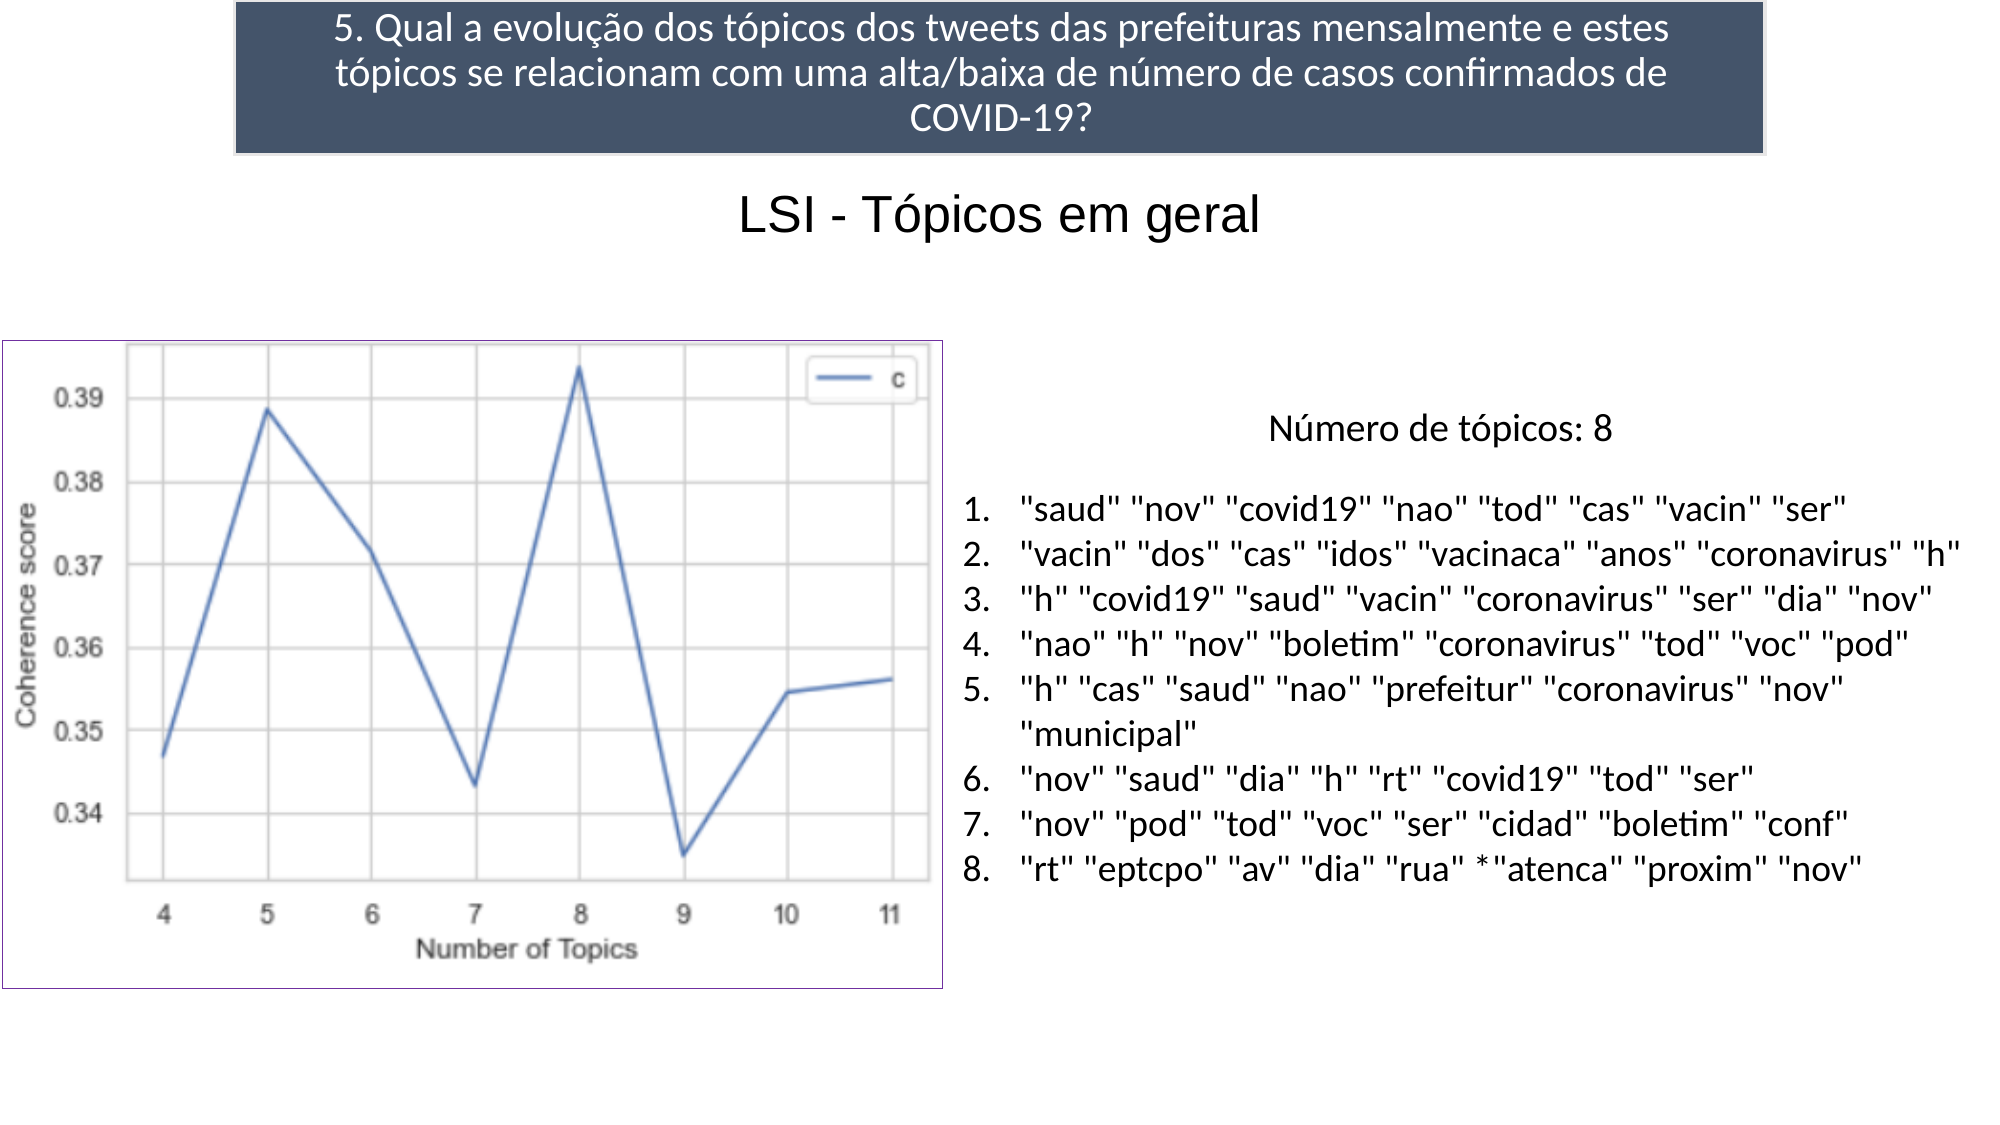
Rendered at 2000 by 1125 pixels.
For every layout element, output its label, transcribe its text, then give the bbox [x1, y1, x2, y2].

text_box "saud" "nov" "covid19" "nao" "tod" "cas" "vacin" "ser" "vacin" "dos" "cas" "idos" "vacinaca" "anos" "coronavirus" "h" "h" "covid19" "saud" "vacin" "coronavirus" "ser" "dia" "nov" "nao" "h" "nov" "boletim" "coronavirus" "tod" "voc" "pod" "h" "cas" "saud" "nao" "prefeitur" "coronavirus" "nov" "municipal" "nov" "saud" "dia" "h" "rt" "covid19" "tod" "ser" "nov" "pod" "tod" "voc" "ser" "cidad" "boletim" "conf" "rt" "eptcpo" "av" "dia" "rua" *"atenca" "proxim" "nov" [947, 469, 1997, 905]
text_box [234, 0, 1766, 155]
picture [2, 340, 943, 990]
text_box LSI - Tópicos em geral [690, 163, 1309, 258]
text_box Número de tópicos: 8 [947, 386, 1981, 507]
